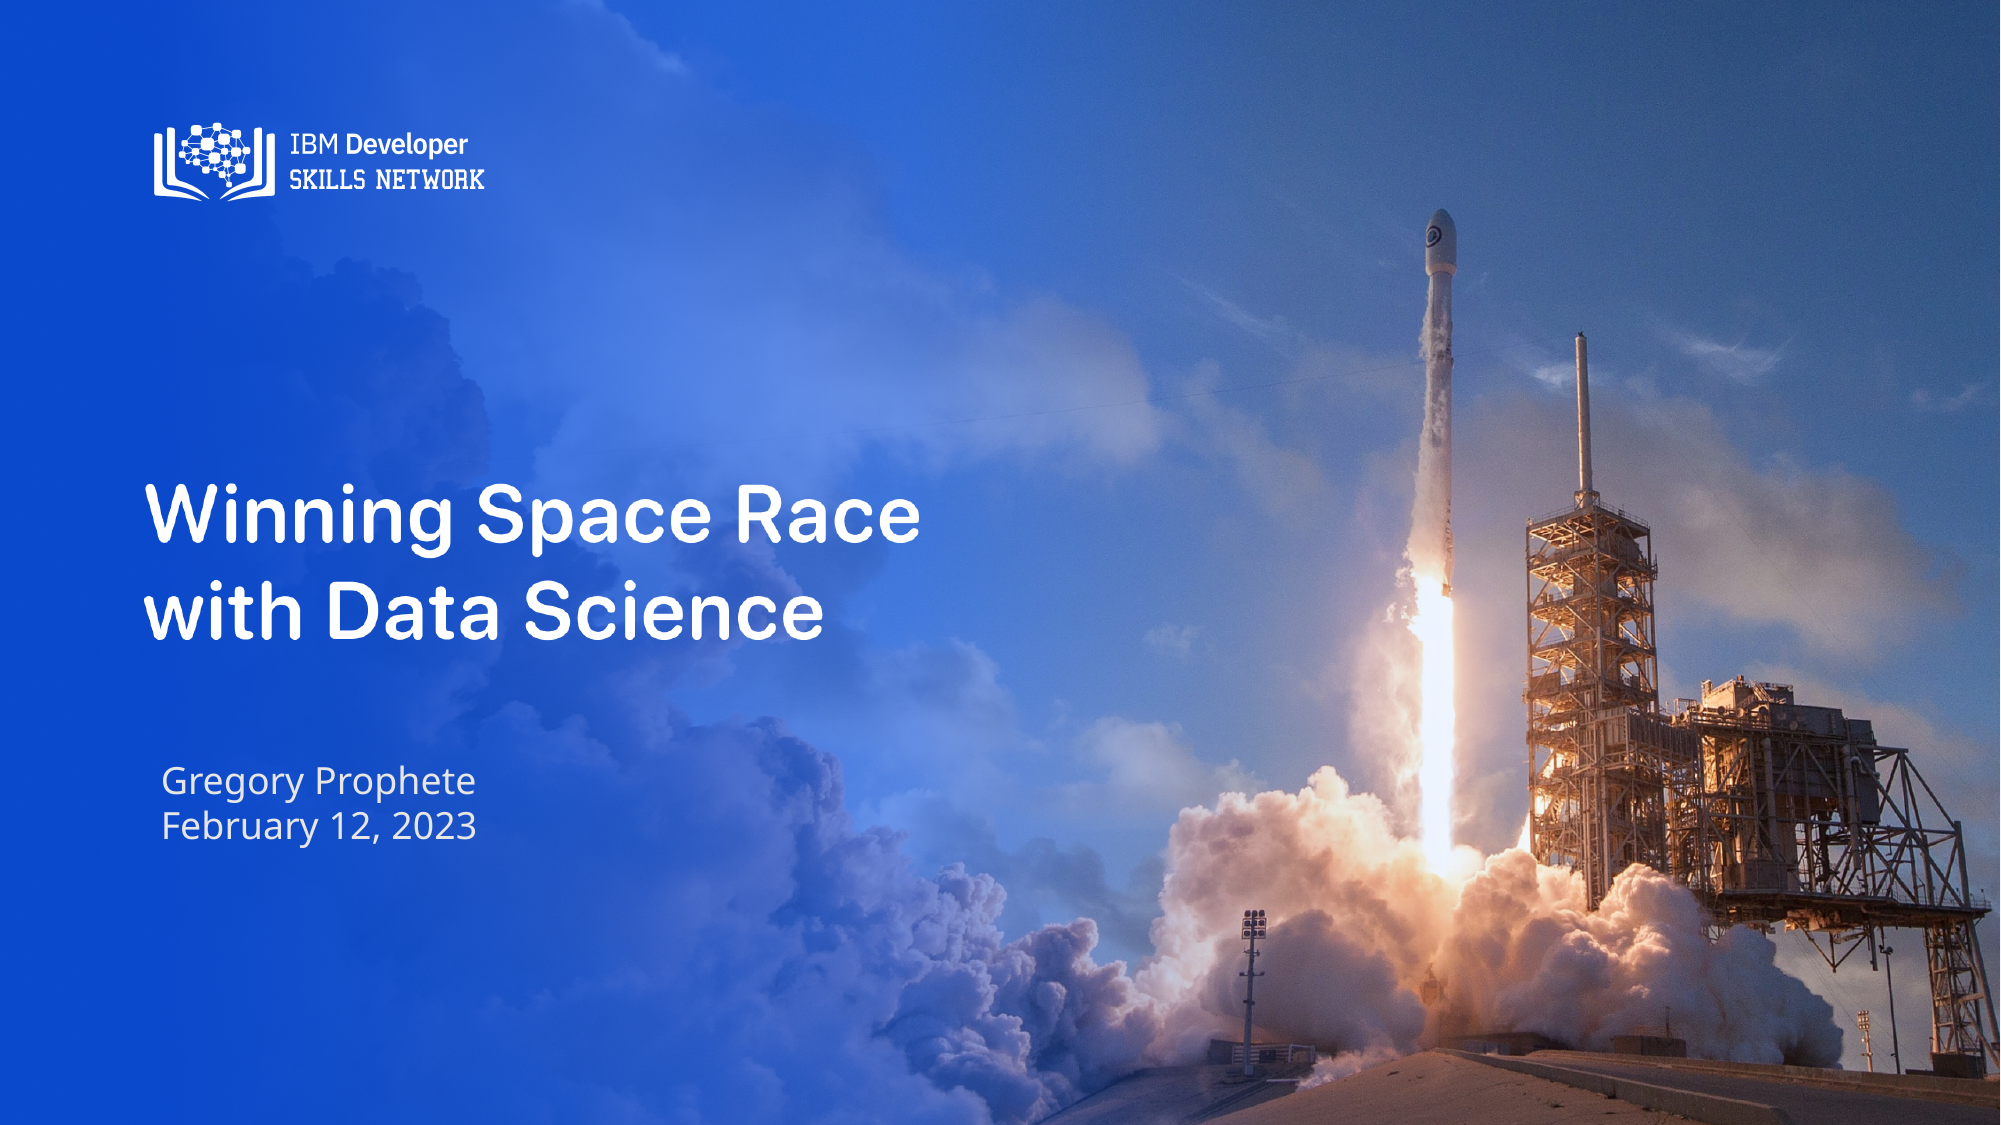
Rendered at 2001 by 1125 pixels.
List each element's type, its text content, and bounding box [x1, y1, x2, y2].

picture [0, 0, 2001, 1125]
text_box Gregory Prophete February 12, 2023 [145, 749, 559, 855]
